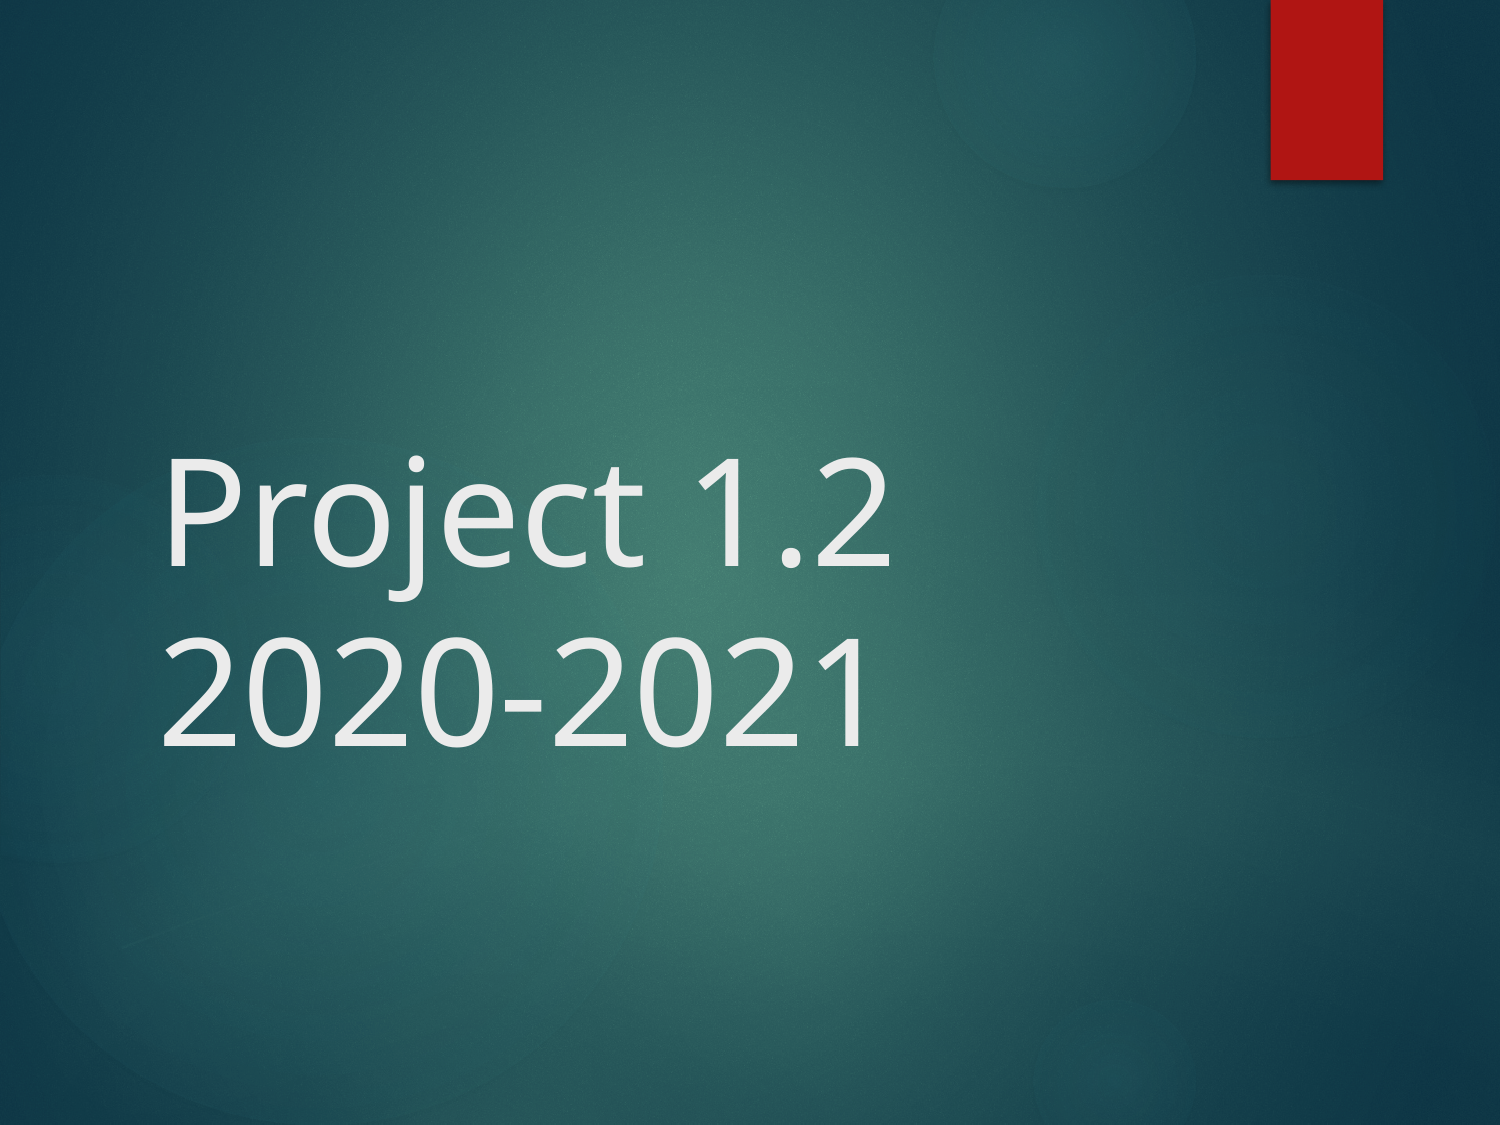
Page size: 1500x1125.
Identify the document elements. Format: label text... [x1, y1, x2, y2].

title Project 1.2 2020-2021 [142, 237, 1229, 784]
